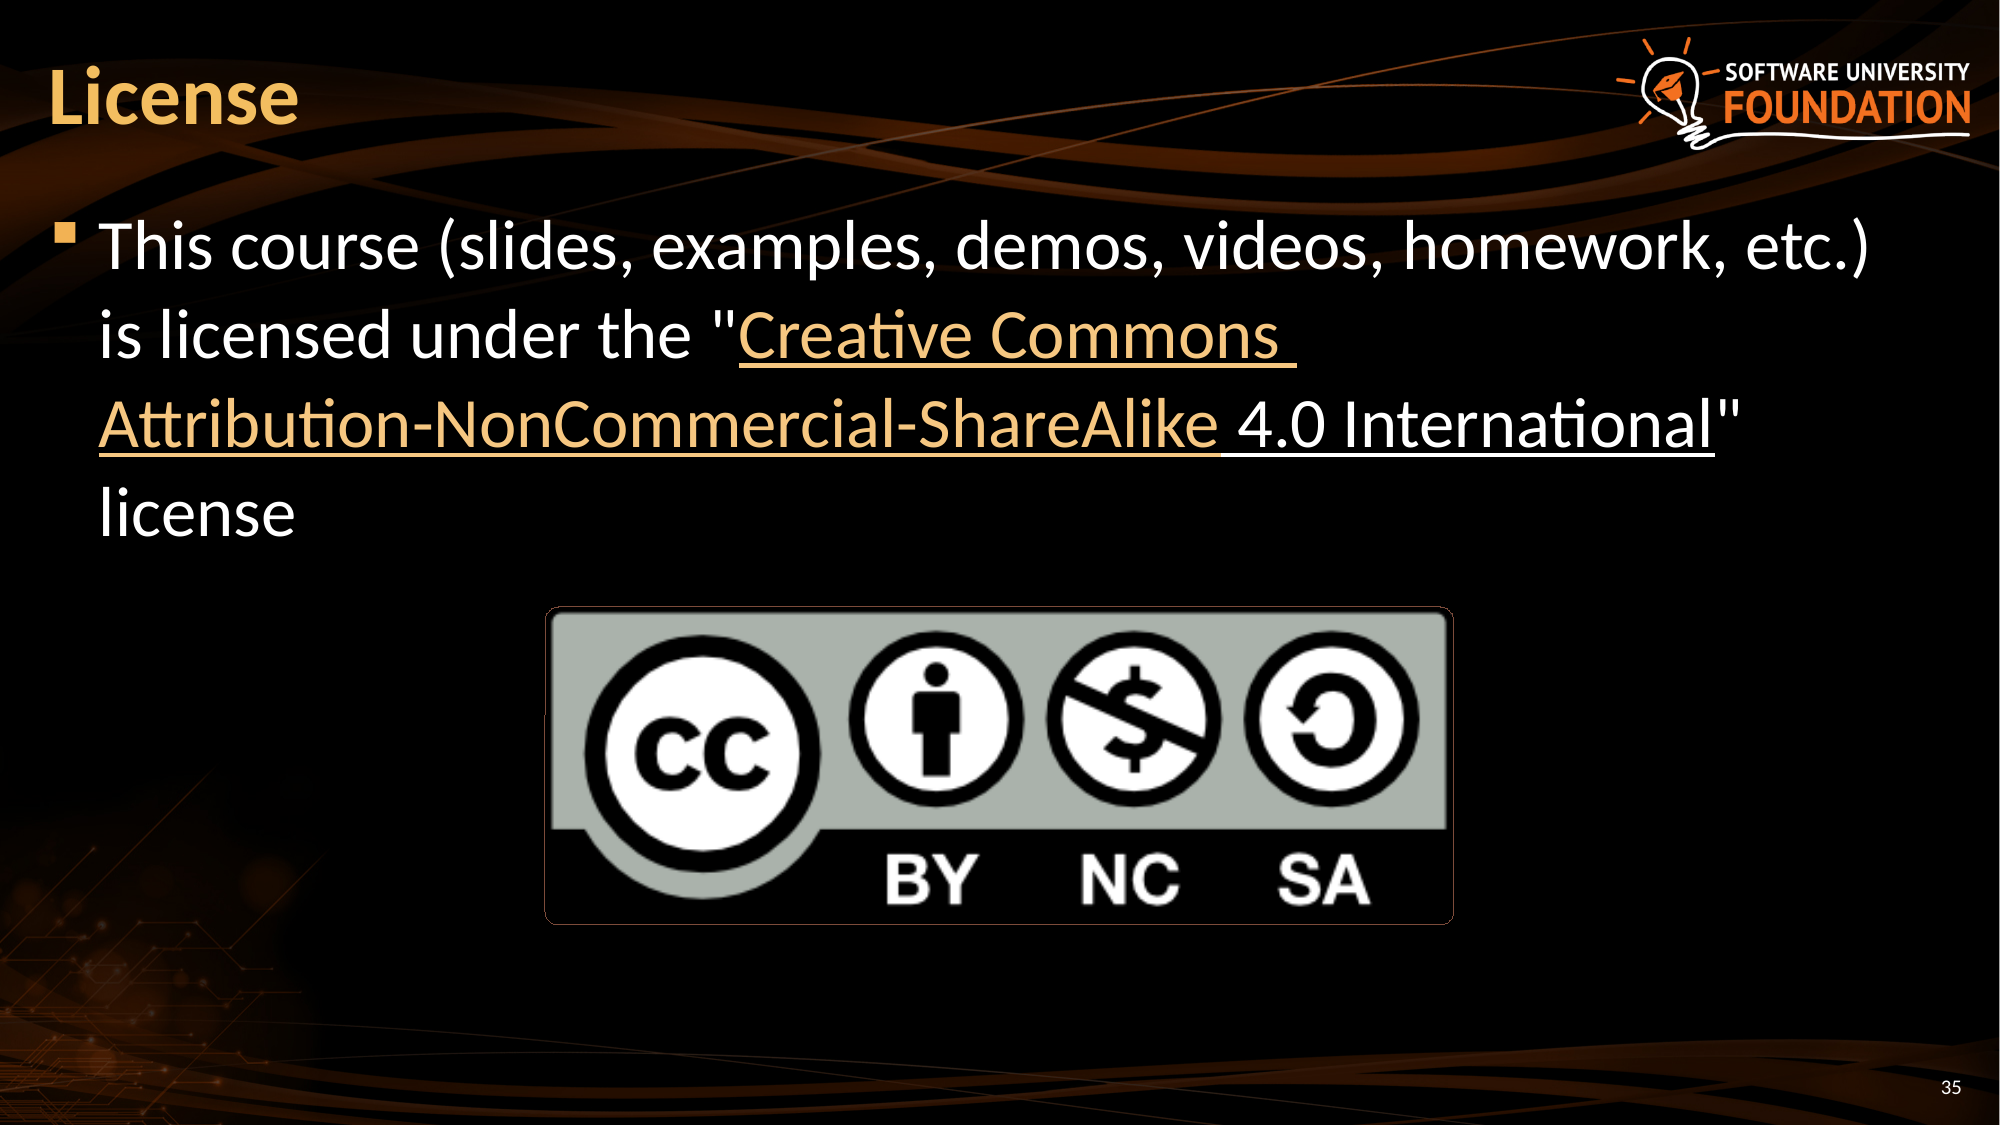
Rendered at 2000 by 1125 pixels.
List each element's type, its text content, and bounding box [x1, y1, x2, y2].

title License [30, 6, 1602, 189]
list This course (slides, examples, demos, videos, homework, etc.) is licensed under the "Creative Commons Attribution-NonCommercial-ShareAlike 4.0 International" license [31, 188, 1968, 1103]
slide_number 35 [1897, 1070, 1968, 1103]
picture [0, 0, 2000, 1125]
